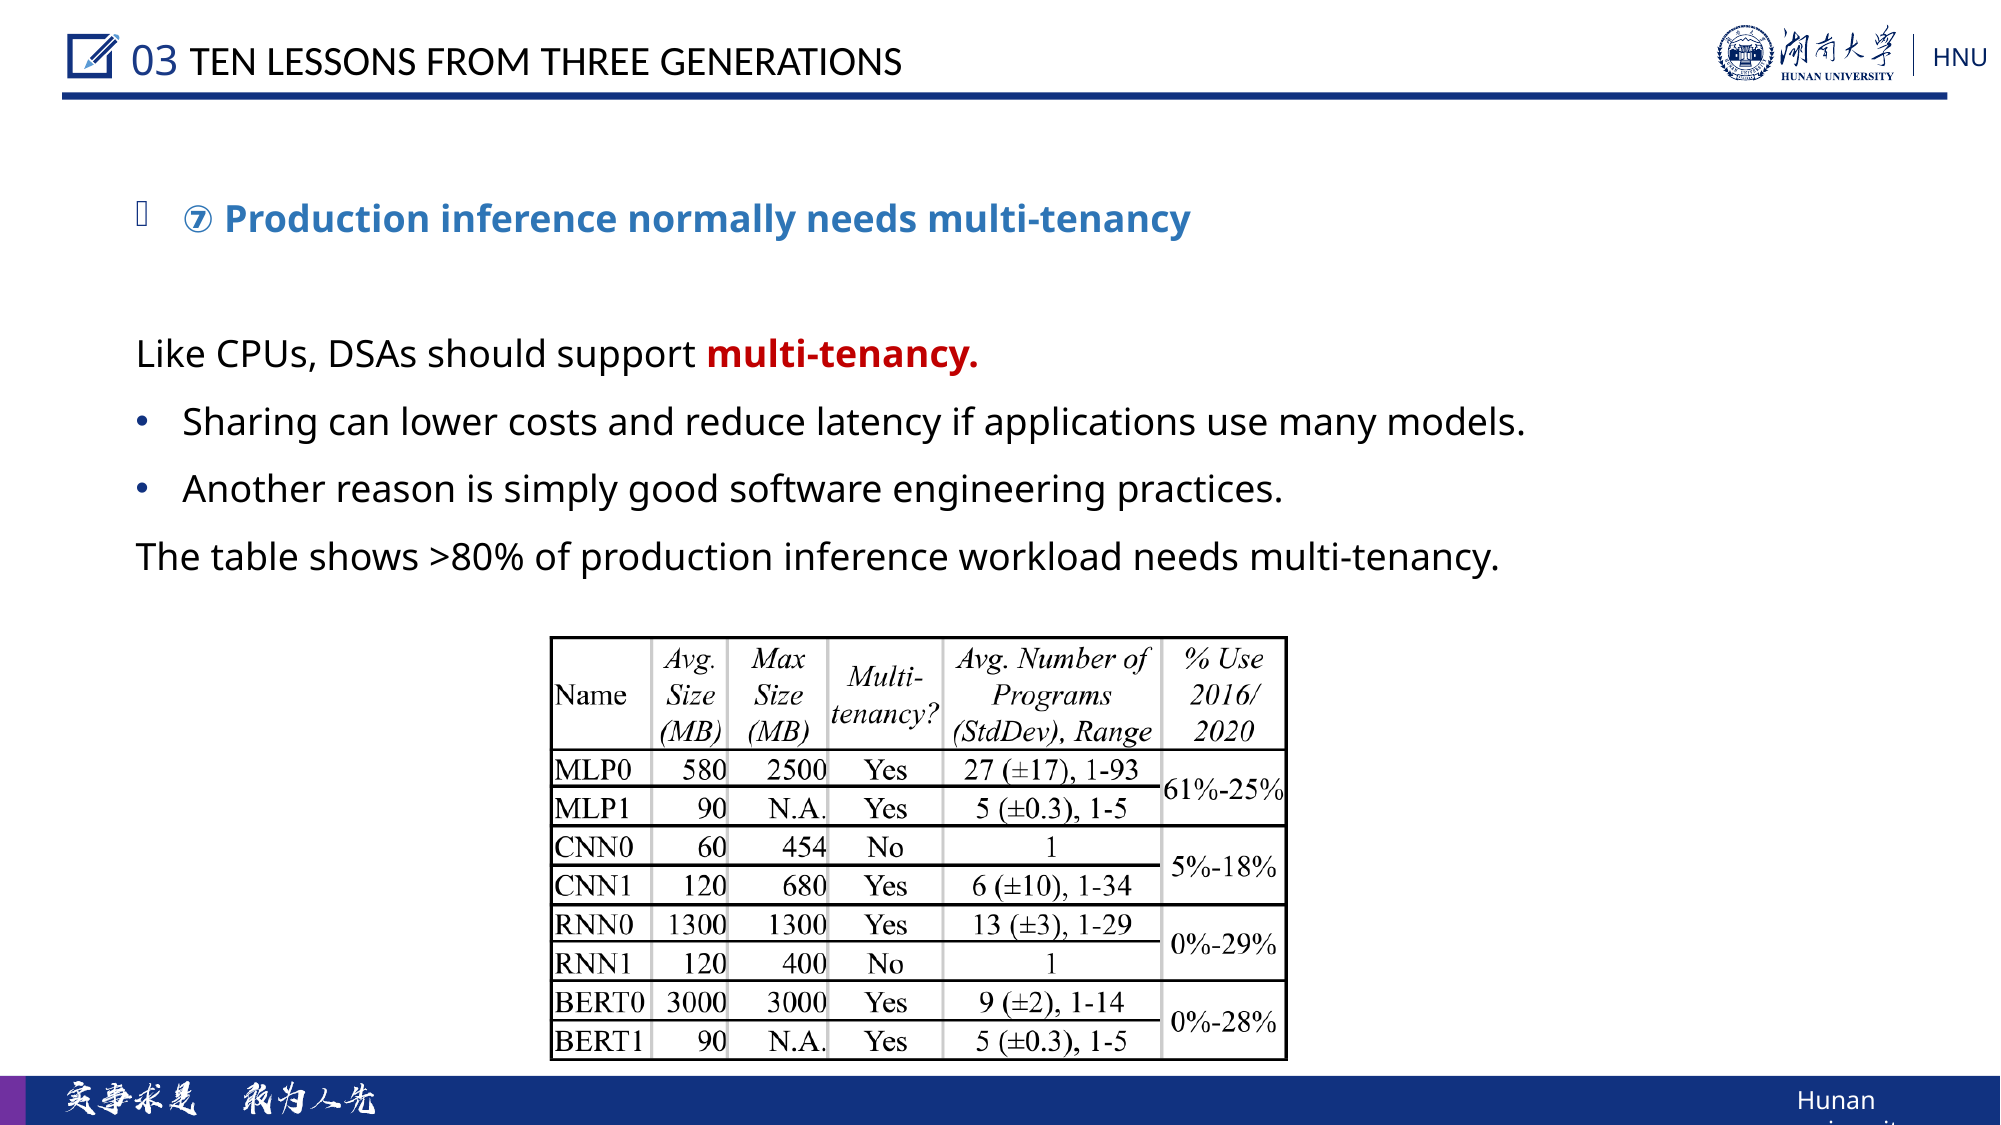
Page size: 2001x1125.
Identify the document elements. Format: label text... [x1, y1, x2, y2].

picture [7, 1065, 432, 1125]
picture [536, 626, 1295, 1065]
text_box ⑦ Production inference normally needs multi-tenancy Like CPUs, DSAs should support multi-tenancy. Sharing can lower costs and reduce latency if applications use many models. Another reason is simply good software engineering practices. The table shows >80% of production inference workload needs multi-tenancy. [120, 120, 1621, 586]
text_box 03 Ten Lessons From Three Generations [116, 25, 929, 91]
